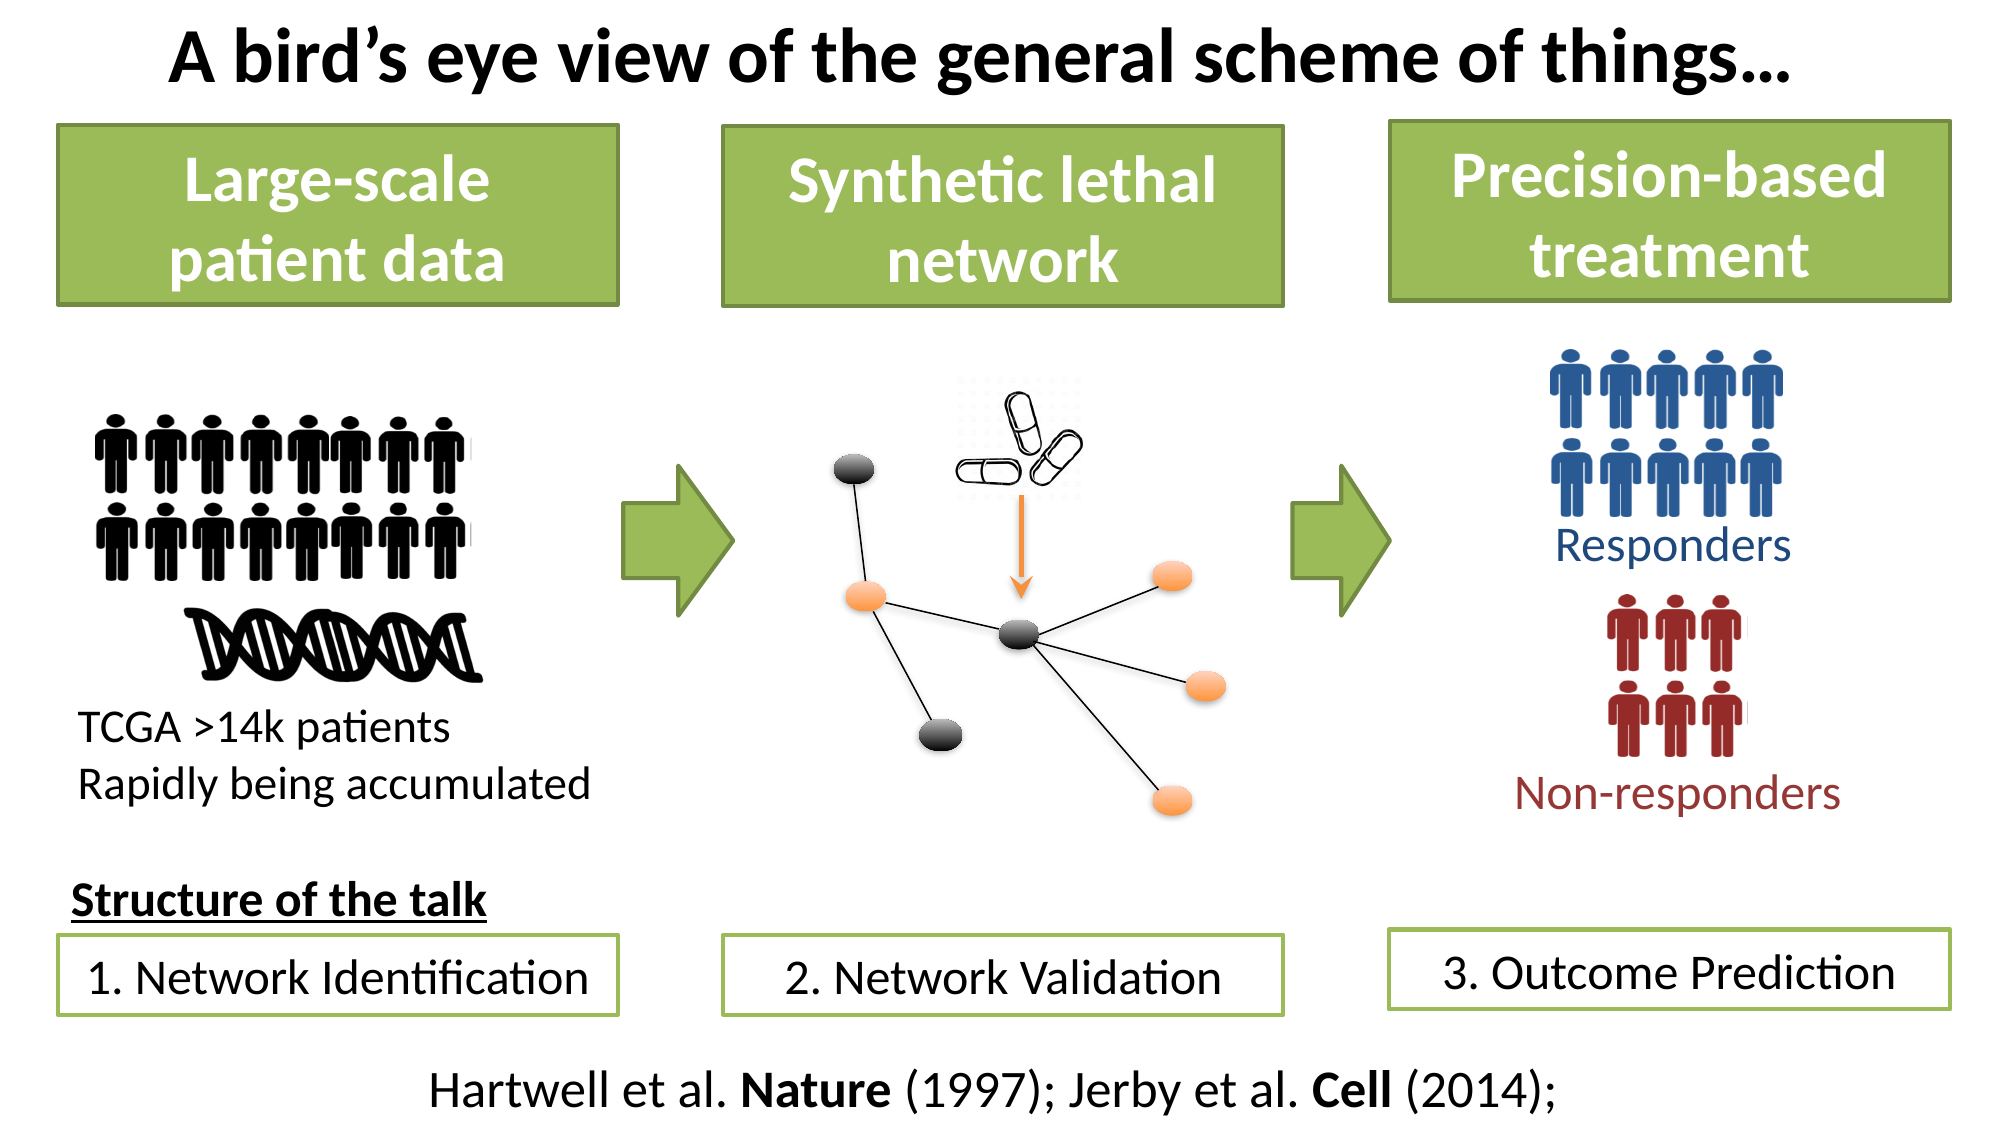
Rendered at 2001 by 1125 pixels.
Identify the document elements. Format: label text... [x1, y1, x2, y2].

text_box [1033, 690, 1159, 791]
text_box Non-responders [1469, 749, 1886, 830]
text_box [621, 463, 735, 618]
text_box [885, 602, 1000, 630]
text_box [1152, 561, 1193, 592]
text_box Structure of the talk [50, 856, 537, 937]
text_box 2. Network Validation [721, 933, 1285, 1017]
text_box [1186, 671, 1226, 702]
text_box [853, 484, 866, 582]
text_box A bird’s eye view of the general scheme of things… [0, 0, 1998, 109]
text_box 3. Outcome Prediction [1387, 927, 1952, 1011]
text_box [1301, 314, 1903, 759]
text_box Large-scale patient data [56, 123, 620, 307]
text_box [1033, 641, 1187, 683]
text_box [833, 454, 874, 484]
text_box Hartwell et al. Nature (1997); Jerby et al. Cell (2014); [0, 1044, 2000, 1125]
text_box [1290, 463, 1392, 618]
text_box TCGA >14k patients Rapidly being accumulated [57, 685, 618, 819]
text_box [999, 619, 1033, 650]
picture [954, 373, 1084, 503]
text_box [845, 581, 886, 612]
text_box 1. Network Identification [56, 933, 620, 1017]
text_box Responders [1535, 501, 1852, 582]
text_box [1038, 586, 1159, 635]
title Our network-based approach [99, 109, 1900, 153]
text_box [132, 314, 734, 759]
picture [1549, 349, 1784, 519]
text_box Synthetic lethal network [721, 124, 1285, 308]
text_box Precision-based treatment [1388, 119, 1952, 303]
picture [1607, 594, 1749, 762]
picture [95, 413, 490, 713]
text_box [872, 611, 934, 724]
text_box [919, 718, 963, 752]
text_box [1152, 785, 1193, 816]
